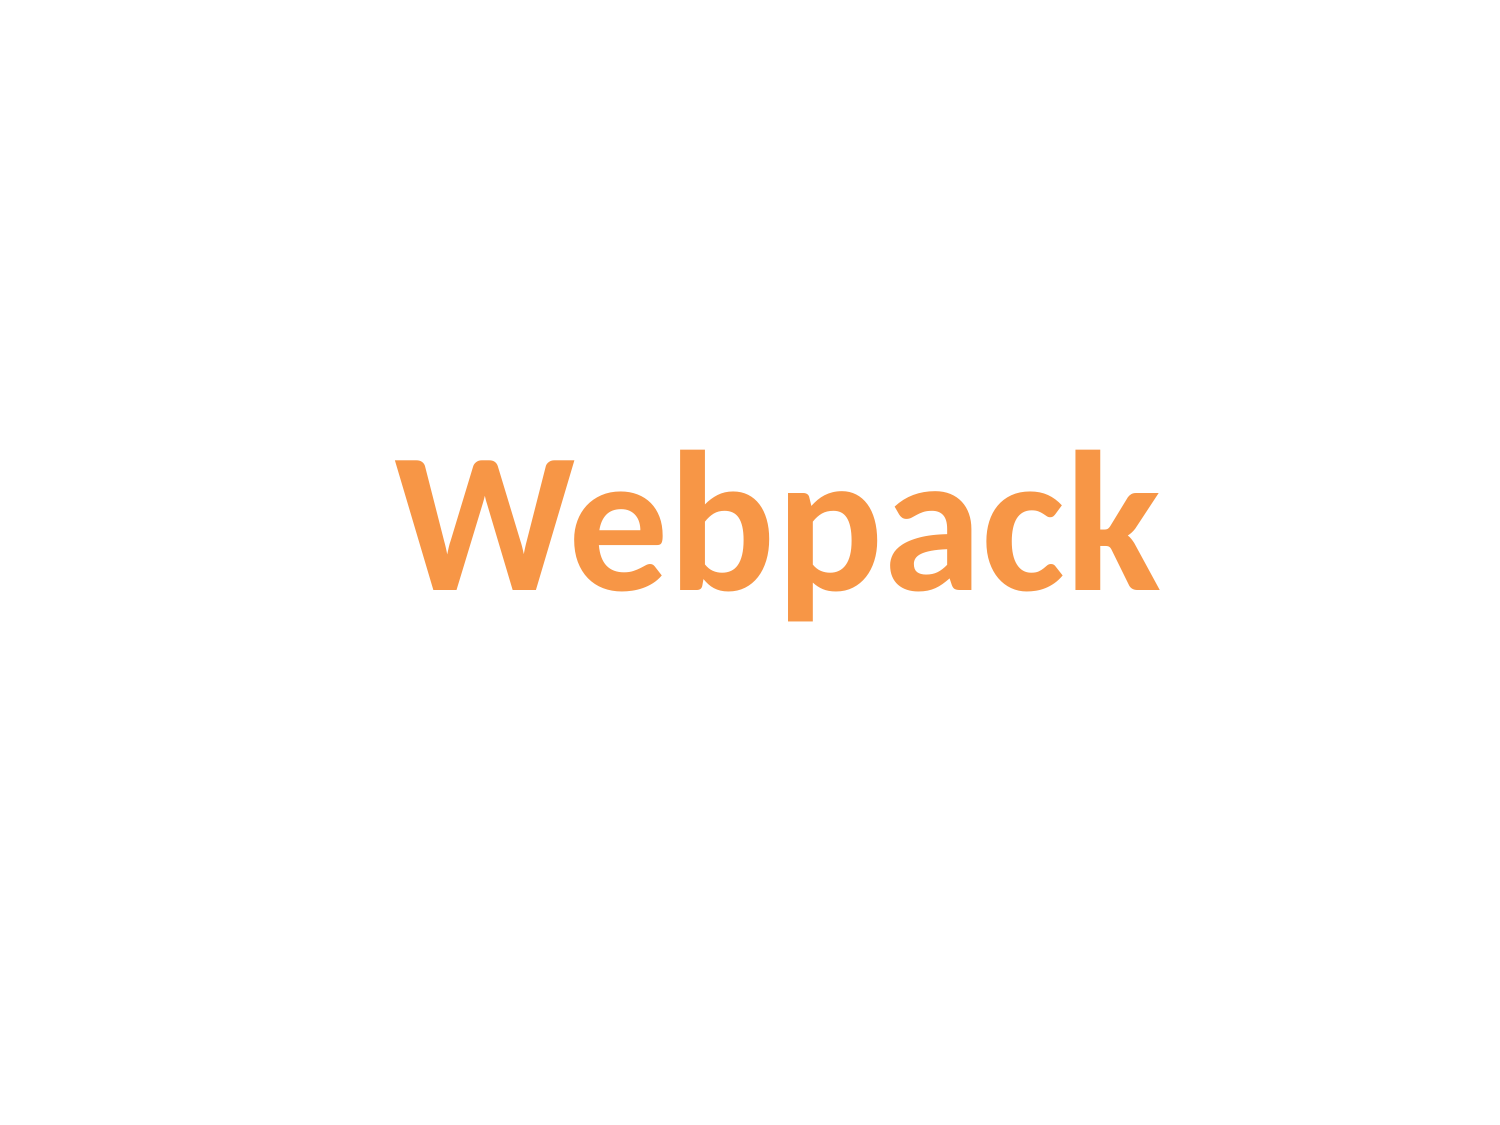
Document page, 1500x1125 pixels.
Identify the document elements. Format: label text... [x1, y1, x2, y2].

list Webpack [75, 262, 1425, 1005]
